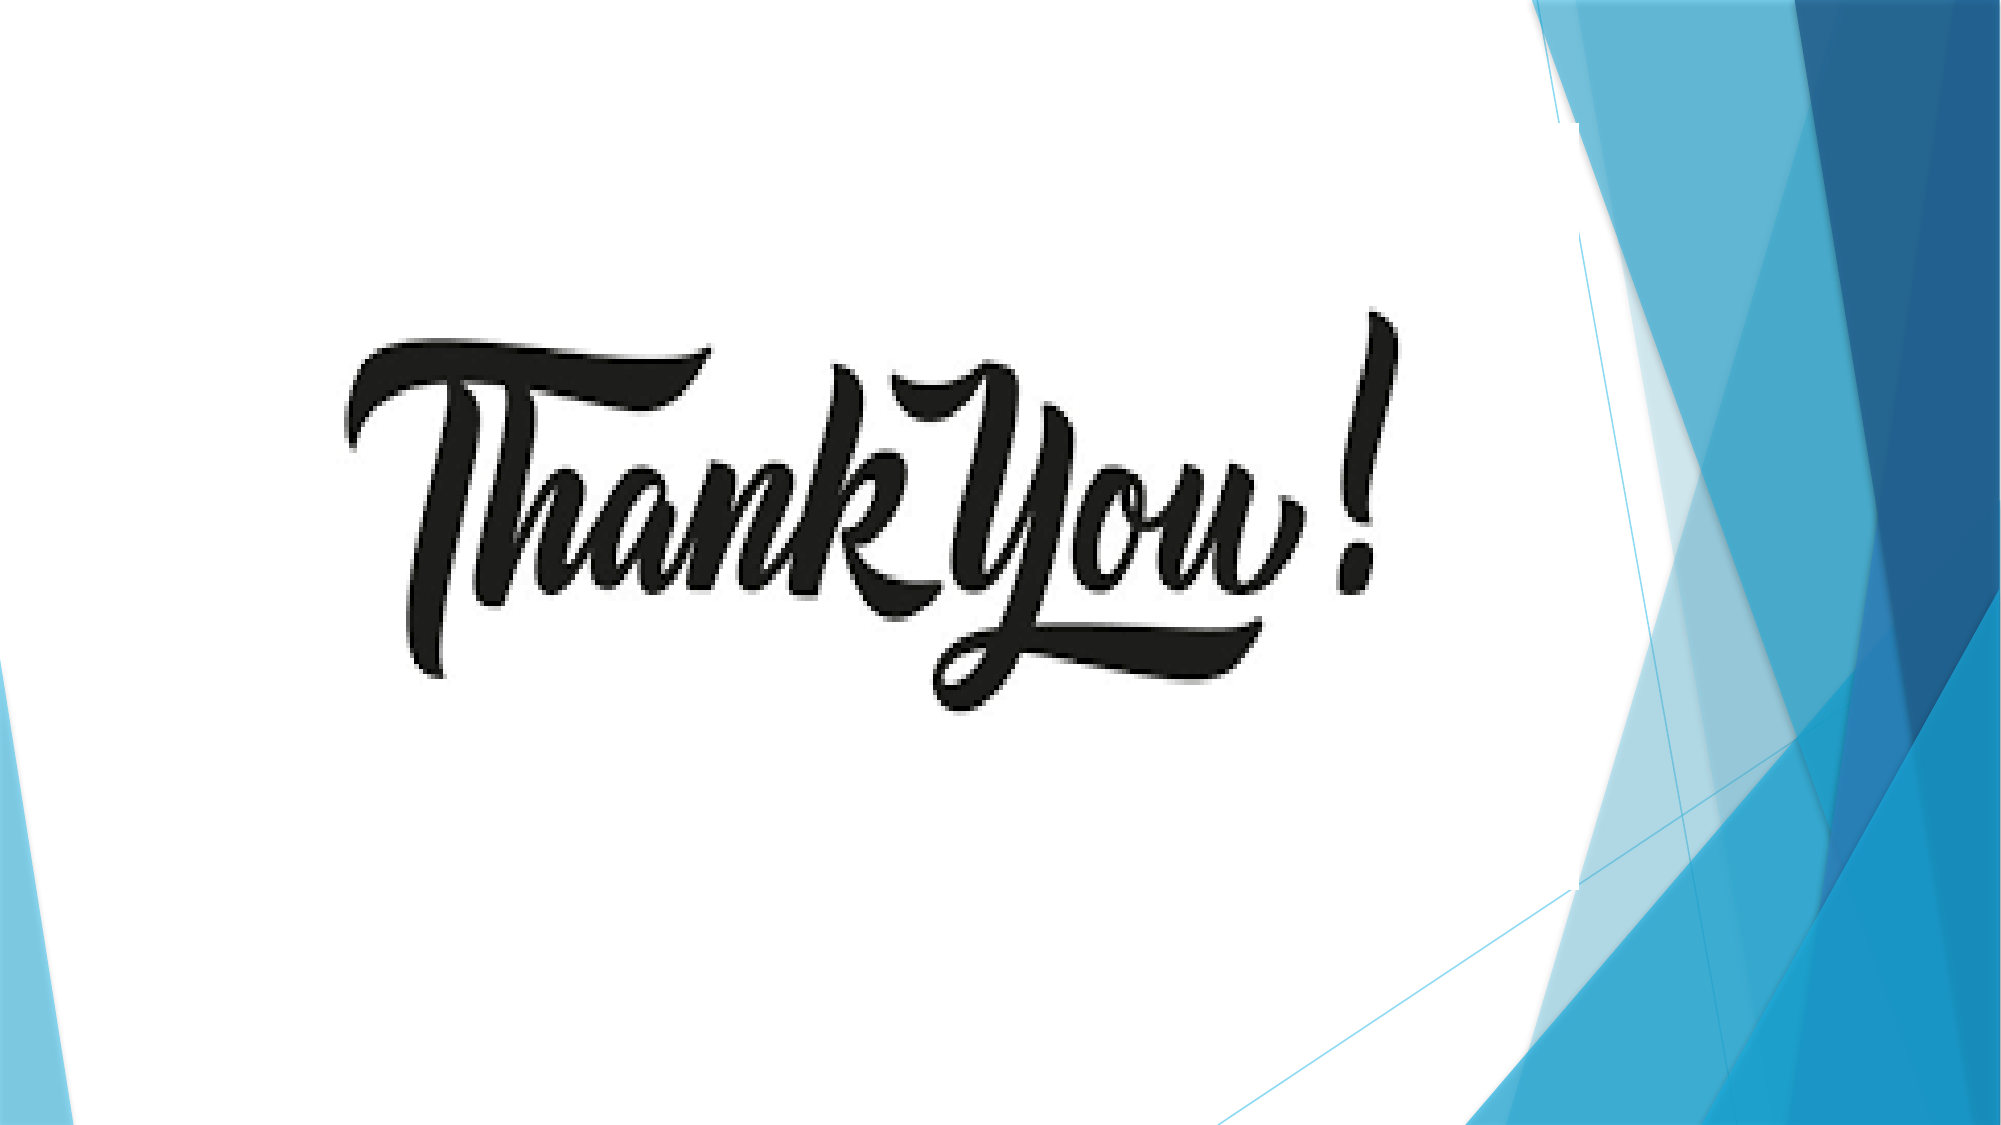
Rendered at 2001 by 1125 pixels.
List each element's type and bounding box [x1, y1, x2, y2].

list [163, 122, 1580, 890]
